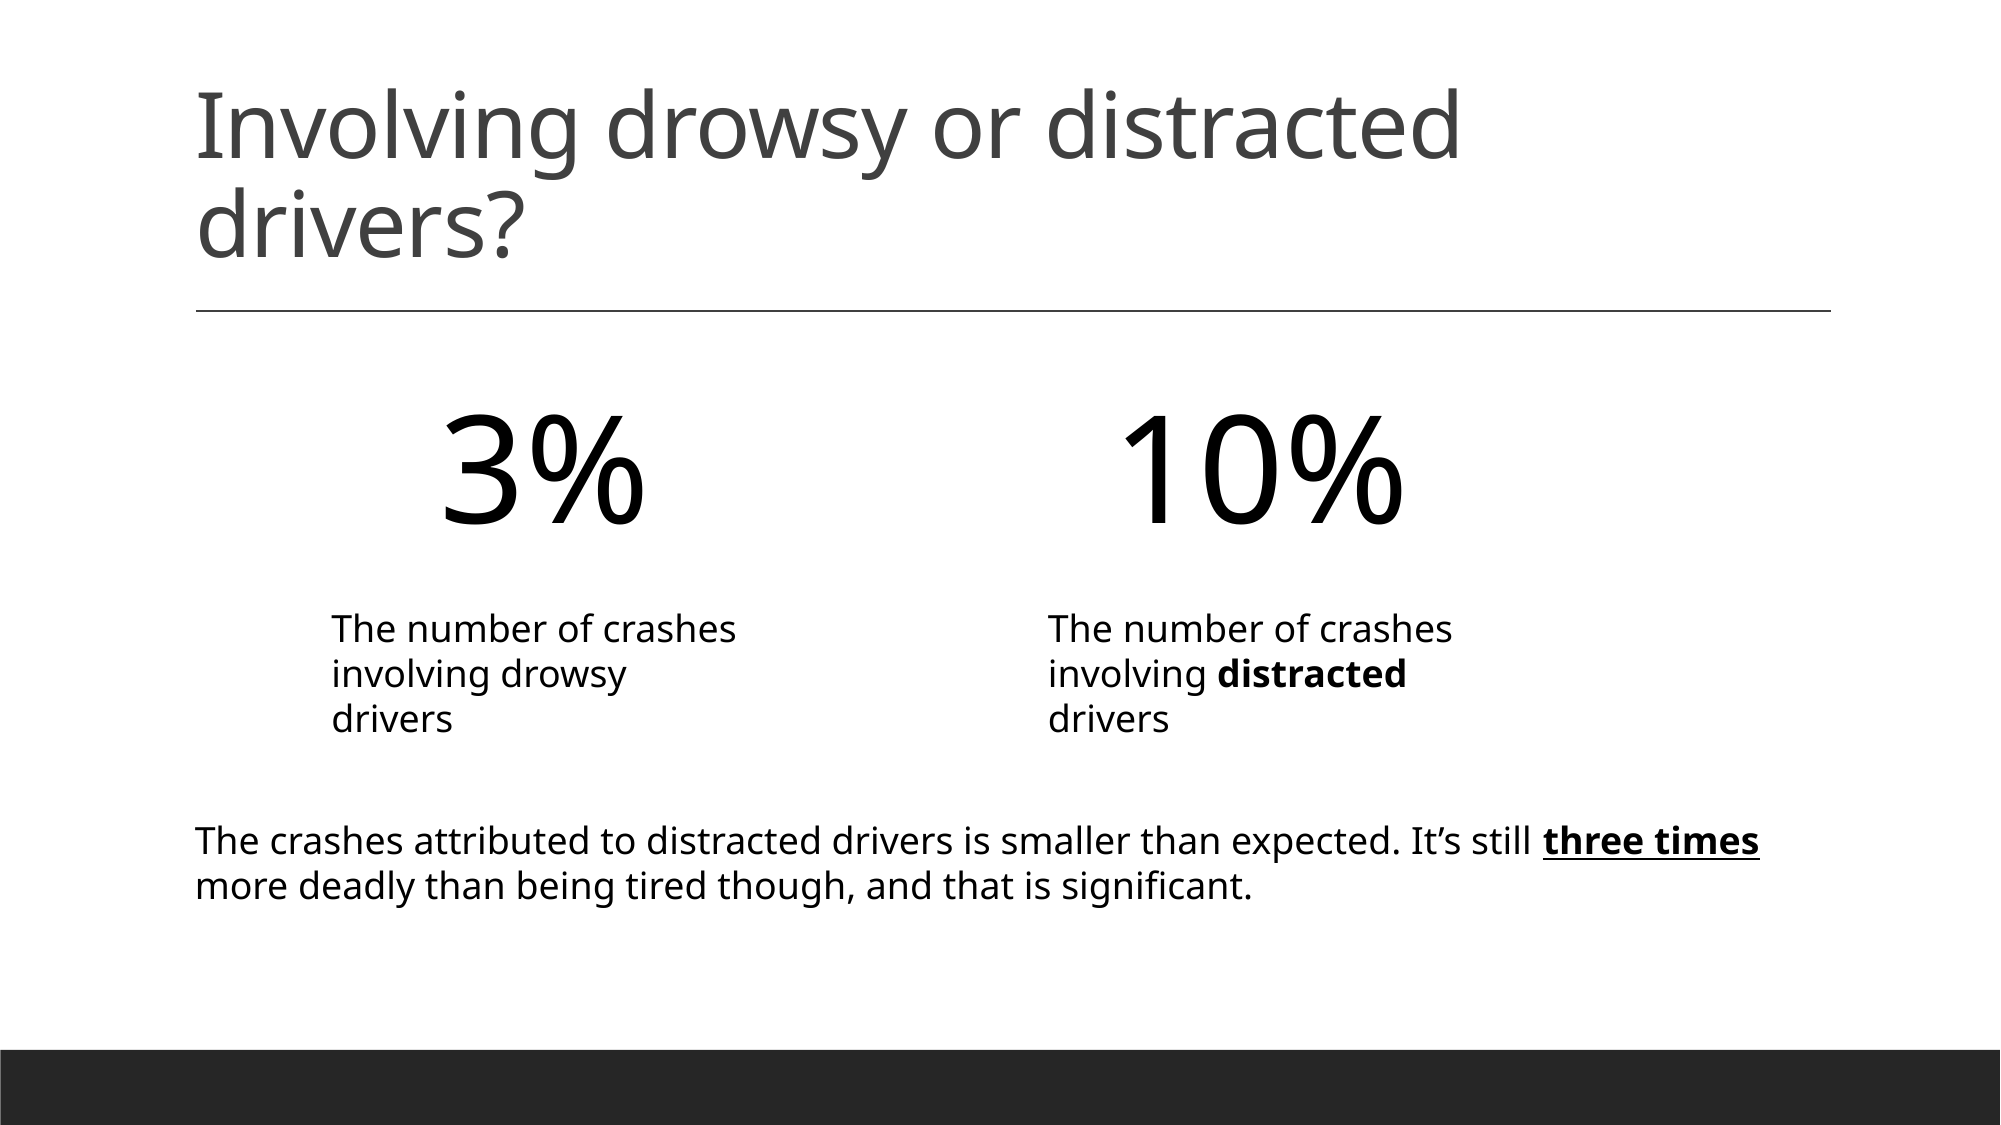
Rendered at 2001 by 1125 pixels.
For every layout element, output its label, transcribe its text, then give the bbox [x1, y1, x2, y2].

text_box The crashes attributed to distracted drivers is smaller than expected. It’s still three times more deadly than being tired though, and that is significant. [179, 809, 1830, 915]
text_box 10% [1080, 365, 1441, 561]
title Involving drowsy or distracted drivers? [180, 47, 1830, 285]
text_box The number of crashes involving distracted drivers [1033, 597, 1489, 748]
text_box The number of crashes involving drowsy drivers [316, 597, 773, 748]
text_box 3% [364, 365, 725, 561]
